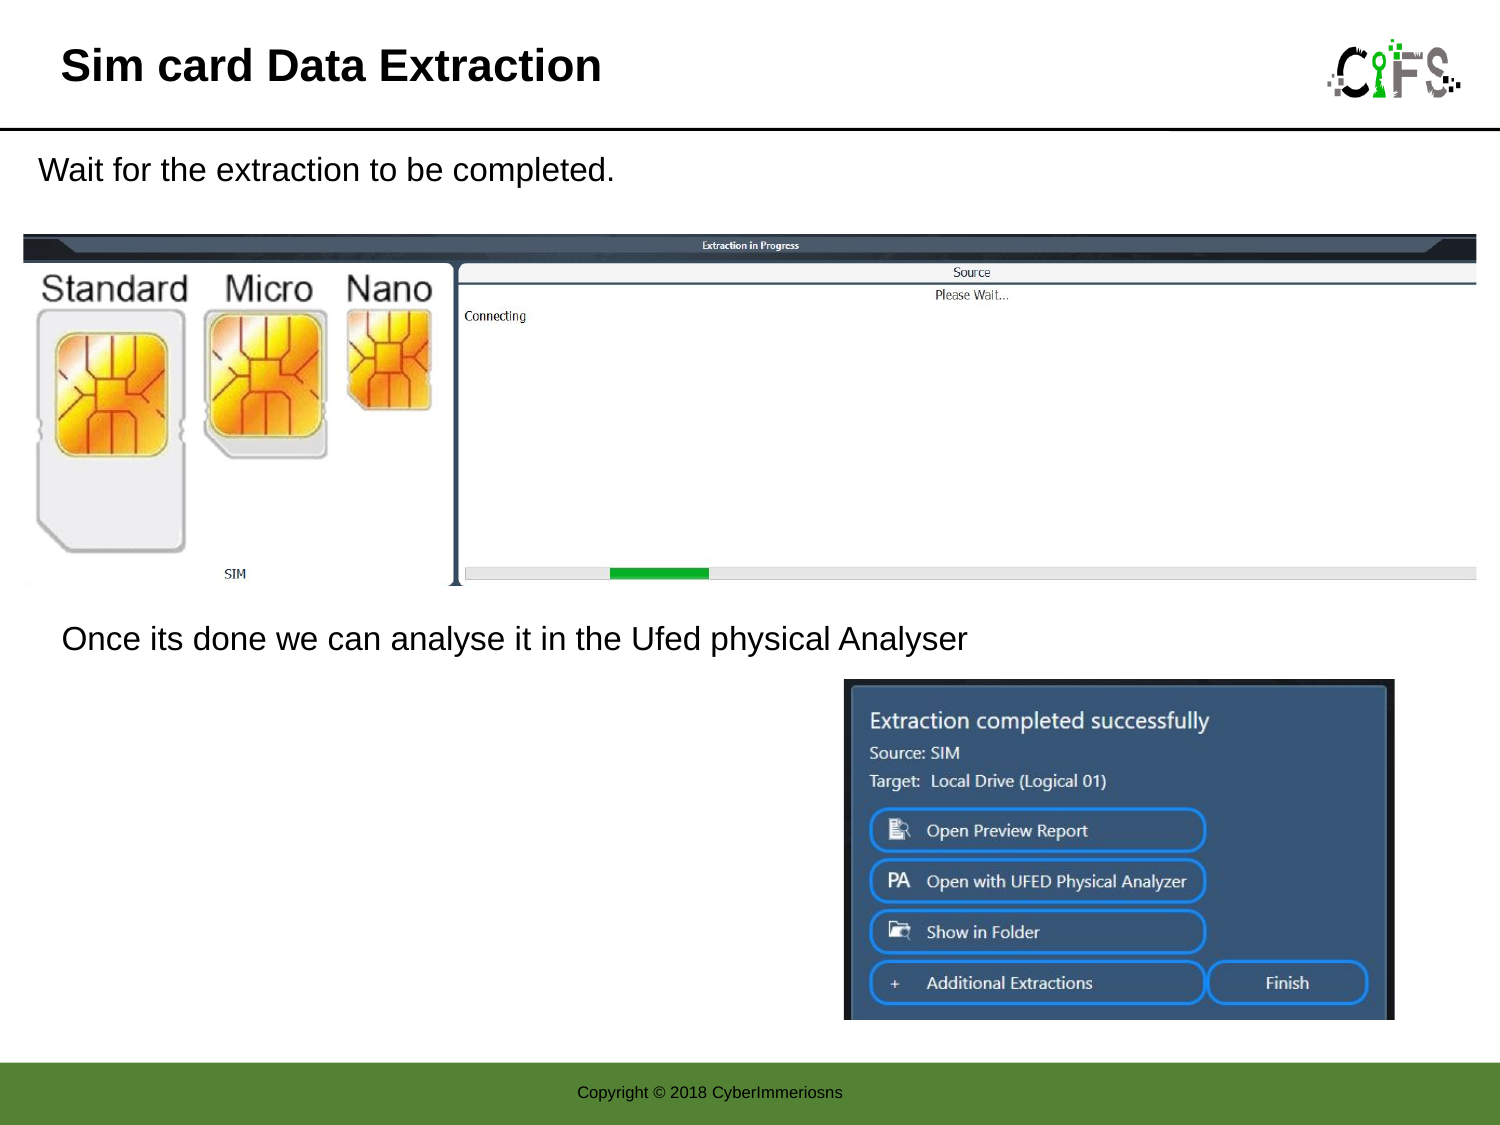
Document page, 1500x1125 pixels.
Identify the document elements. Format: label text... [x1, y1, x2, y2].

text_box Wait for the extraction to be completed. [23, 140, 1371, 196]
text_box Once its done we can analyse it in the Ufed physical Analyser [46, 609, 1395, 664]
title Sim card Data Extraction [60, 24, 1383, 102]
picture [23, 234, 1477, 587]
picture [1383, 37, 1462, 100]
picture [843, 679, 1395, 1021]
